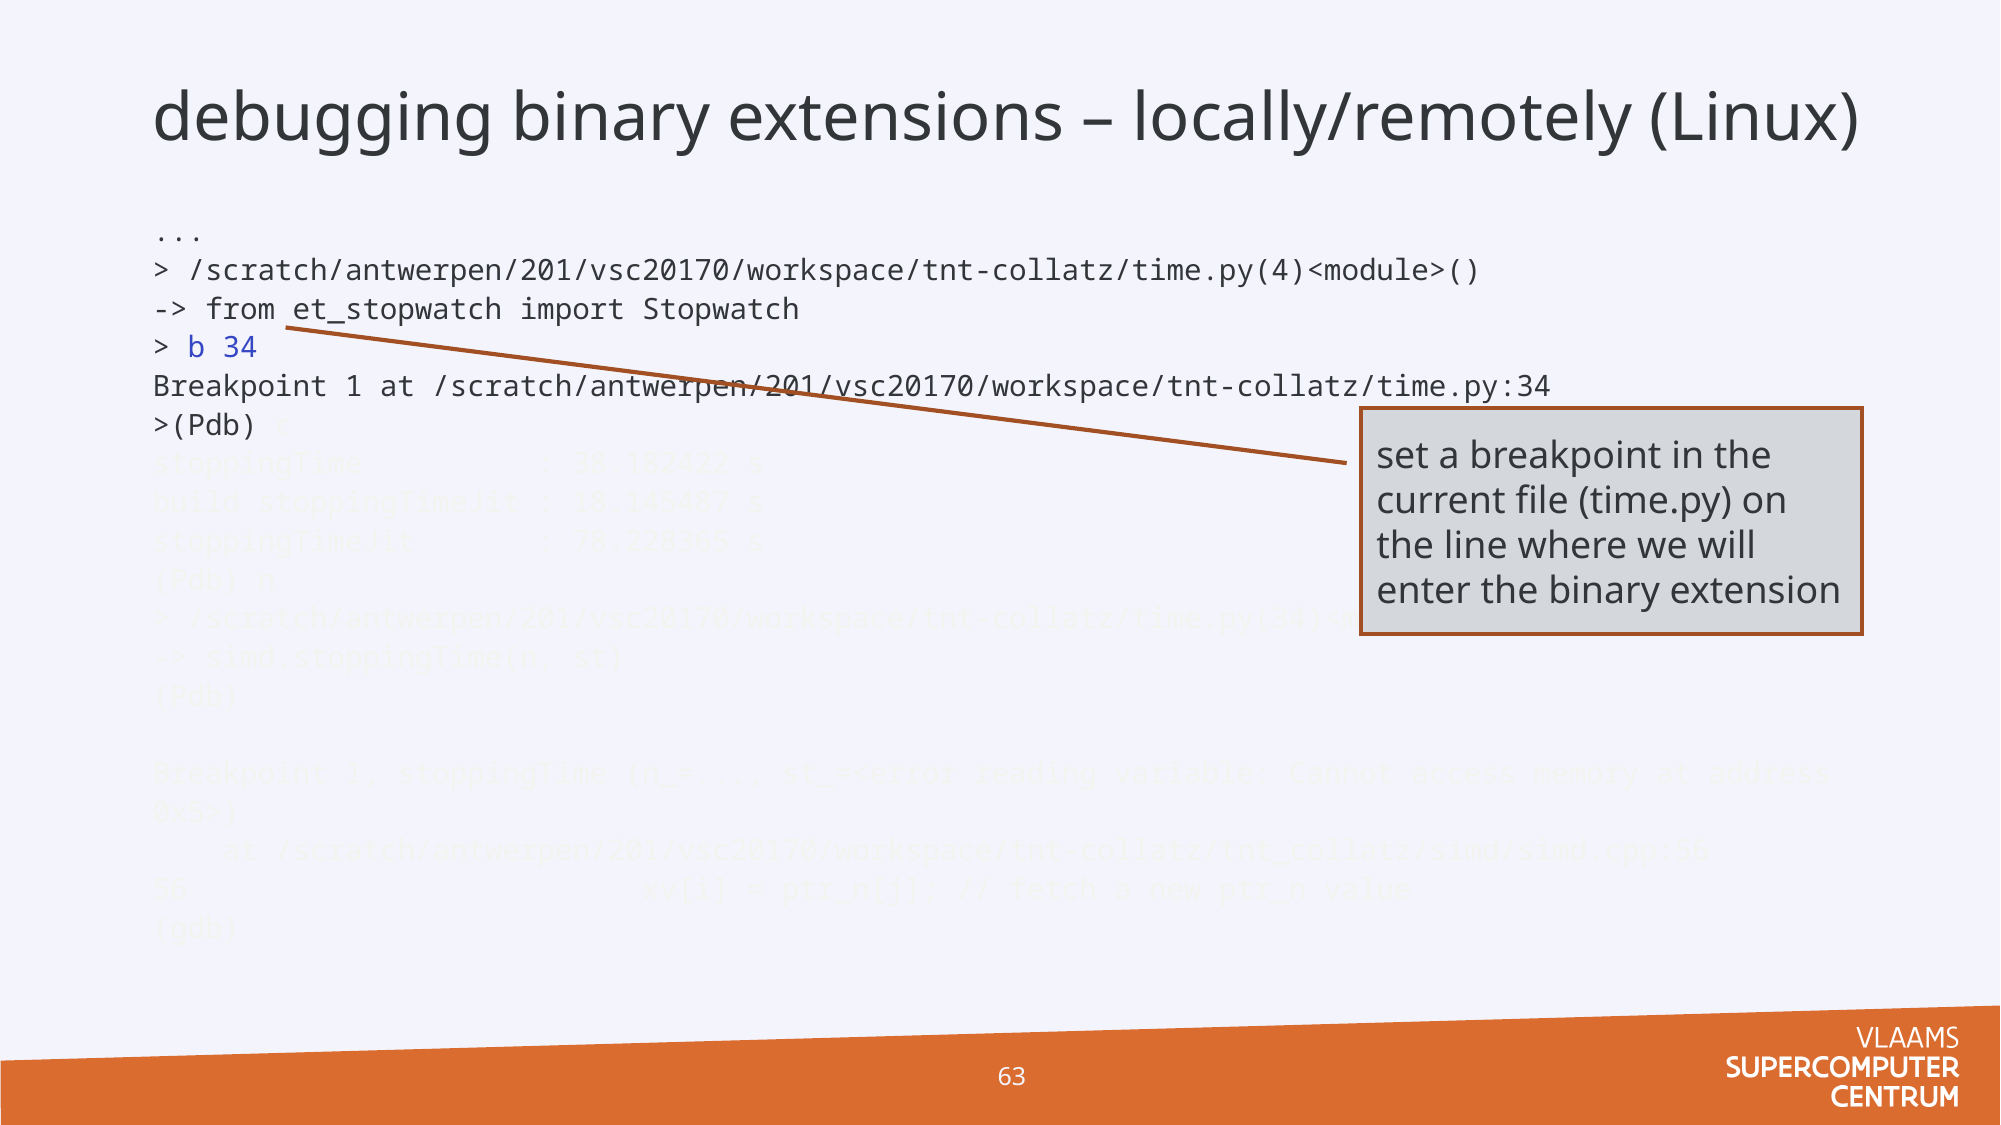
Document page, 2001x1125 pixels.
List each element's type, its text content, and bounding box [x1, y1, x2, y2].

text_box set a breakpoint in the current file (time.py) on the line where we will enter the binary extension [285, 326, 1347, 465]
title debugging binary extensions – locally/remotely (Linux) [137, 75, 1949, 178]
slide_number 63 [958, 1047, 1042, 1108]
picture [1725, 1021, 1960, 1117]
list ... > /scratch/antwerpen/201/vsc20170/workspace/tnt-collatz/time.py(4)<module>() -> from et_stopwatch import Stopwatch > b 34 Breakpoint 1 at /scratch/antwerpen/201/vsc20170/workspace/tnt-collatz/time.py:34 >(Pdb) c stoppingTime : 38.182422 s build stoppingTimeJit : 18.145487 s stoppingTimeJit : 78.228365 s (Pdb) n > /scratch/antwerpen/201/vsc20170/workspace/tnt-collatz/time.py(34)<module>() -> simd.stoppingTime(n, st) (Pdb) Breakpoint 1, stoppingTime (n_=..., st_=<error reading variable: Cannot access memory at address 0x5>) at /scratch/antwerpen/201/vsc20170/workspace/tnt-collatz/tnt_collatz/simd/simd.cpp:56 56 xv[i] = ptr_n[j]; // fetch a new ptr_n value (gdb) [137, 201, 1863, 962]
text_box set a breakpoint in the current file (time.py) on the line where we will enter the binary extension [1360, 407, 1863, 635]
